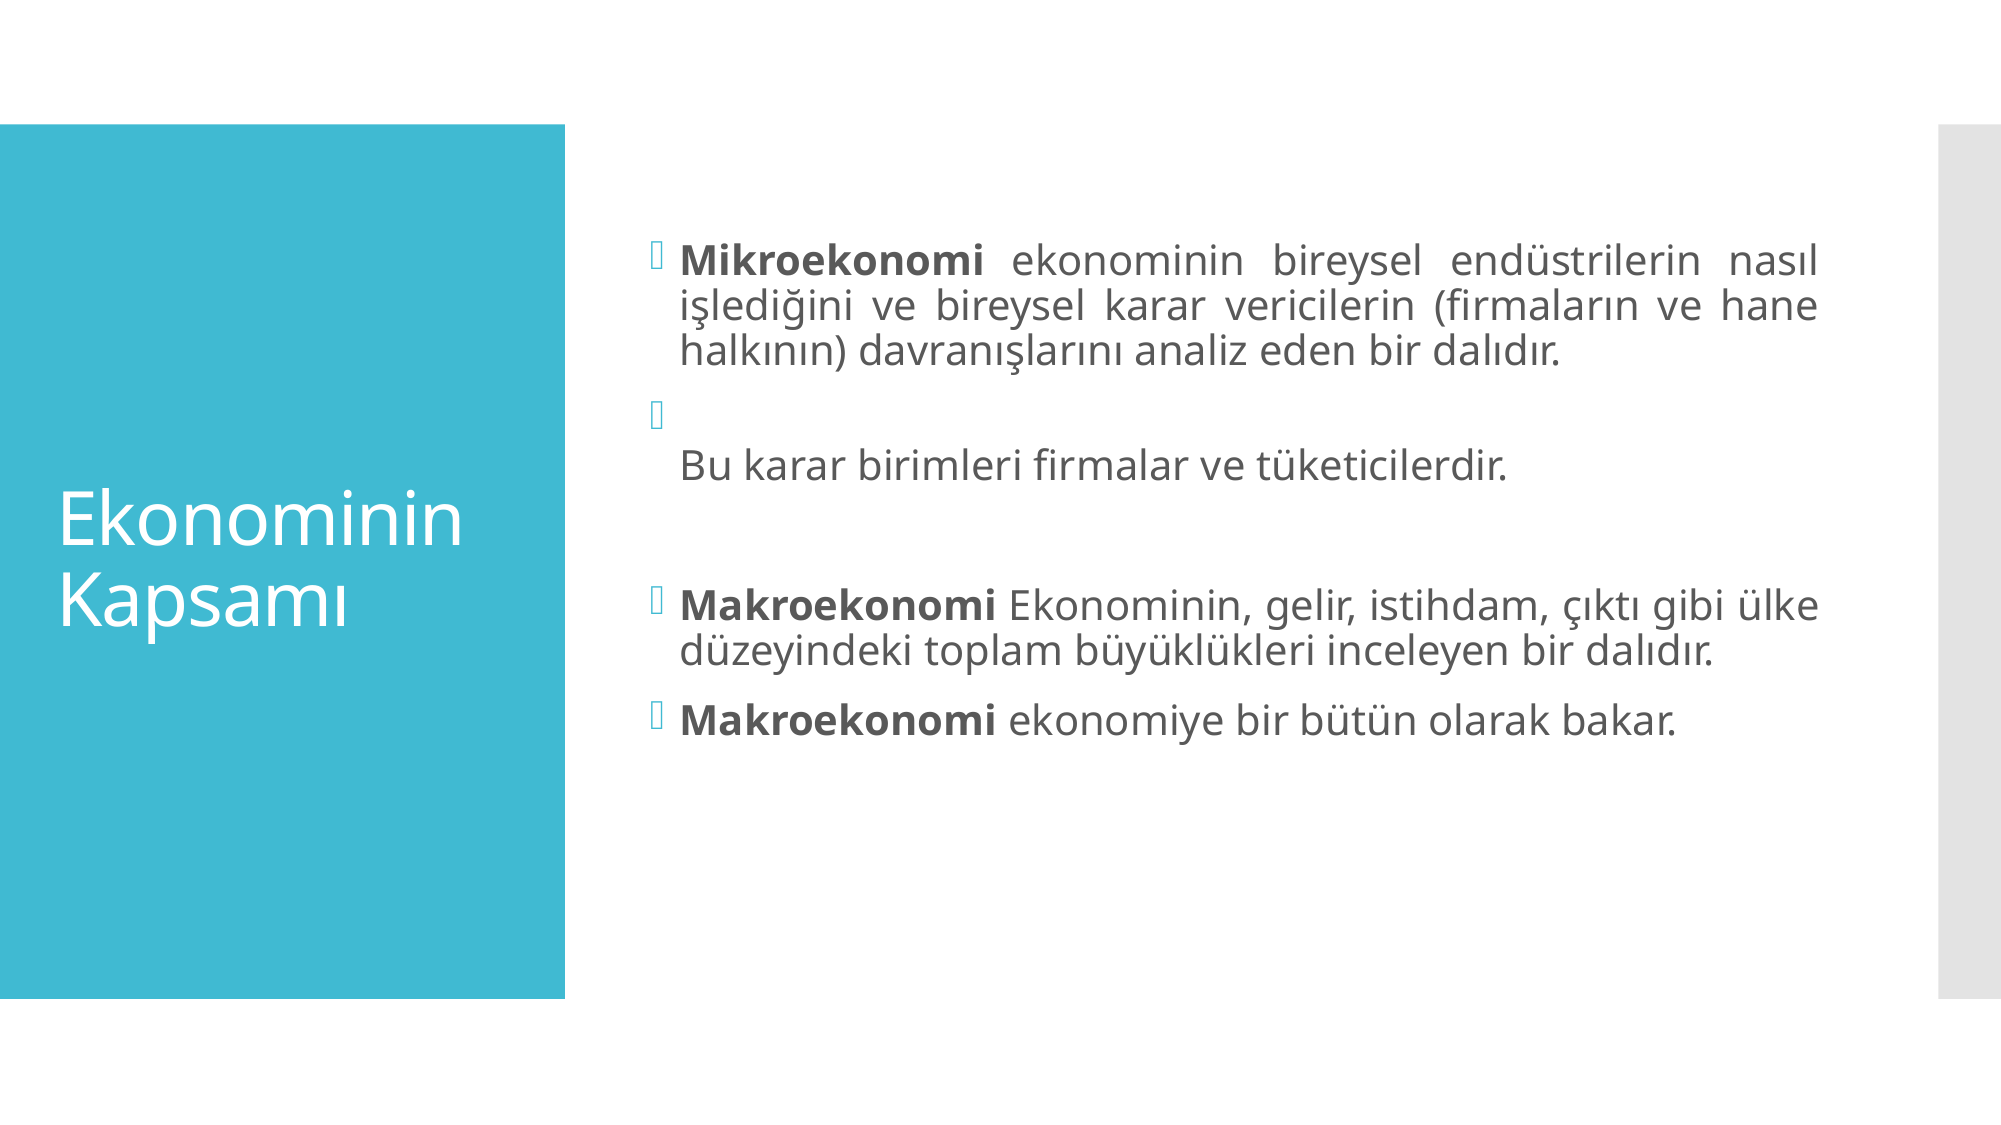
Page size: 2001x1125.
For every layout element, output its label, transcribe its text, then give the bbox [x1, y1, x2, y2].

list Mikroekonomi ekonominin bireysel endüstrilerin nasıl işlediğini ve bireysel karar vericilerin (firmaların ve hane halkının) davranışlarını analiz eden bir dalıdır. Bu karar birimleri firmalar ve tüketicilerdir. Makroekonomi Ekonominin, gelir, istihdam, çıktı gibi ülke düzeyindeki toplam büyüklükleri inceleyen bir dalıdır. Makroekonomi ekonomiye bir bütün olarak bakar. [634, 141, 1835, 982]
title Ekonominin Kapsamı [41, 184, 525, 940]
